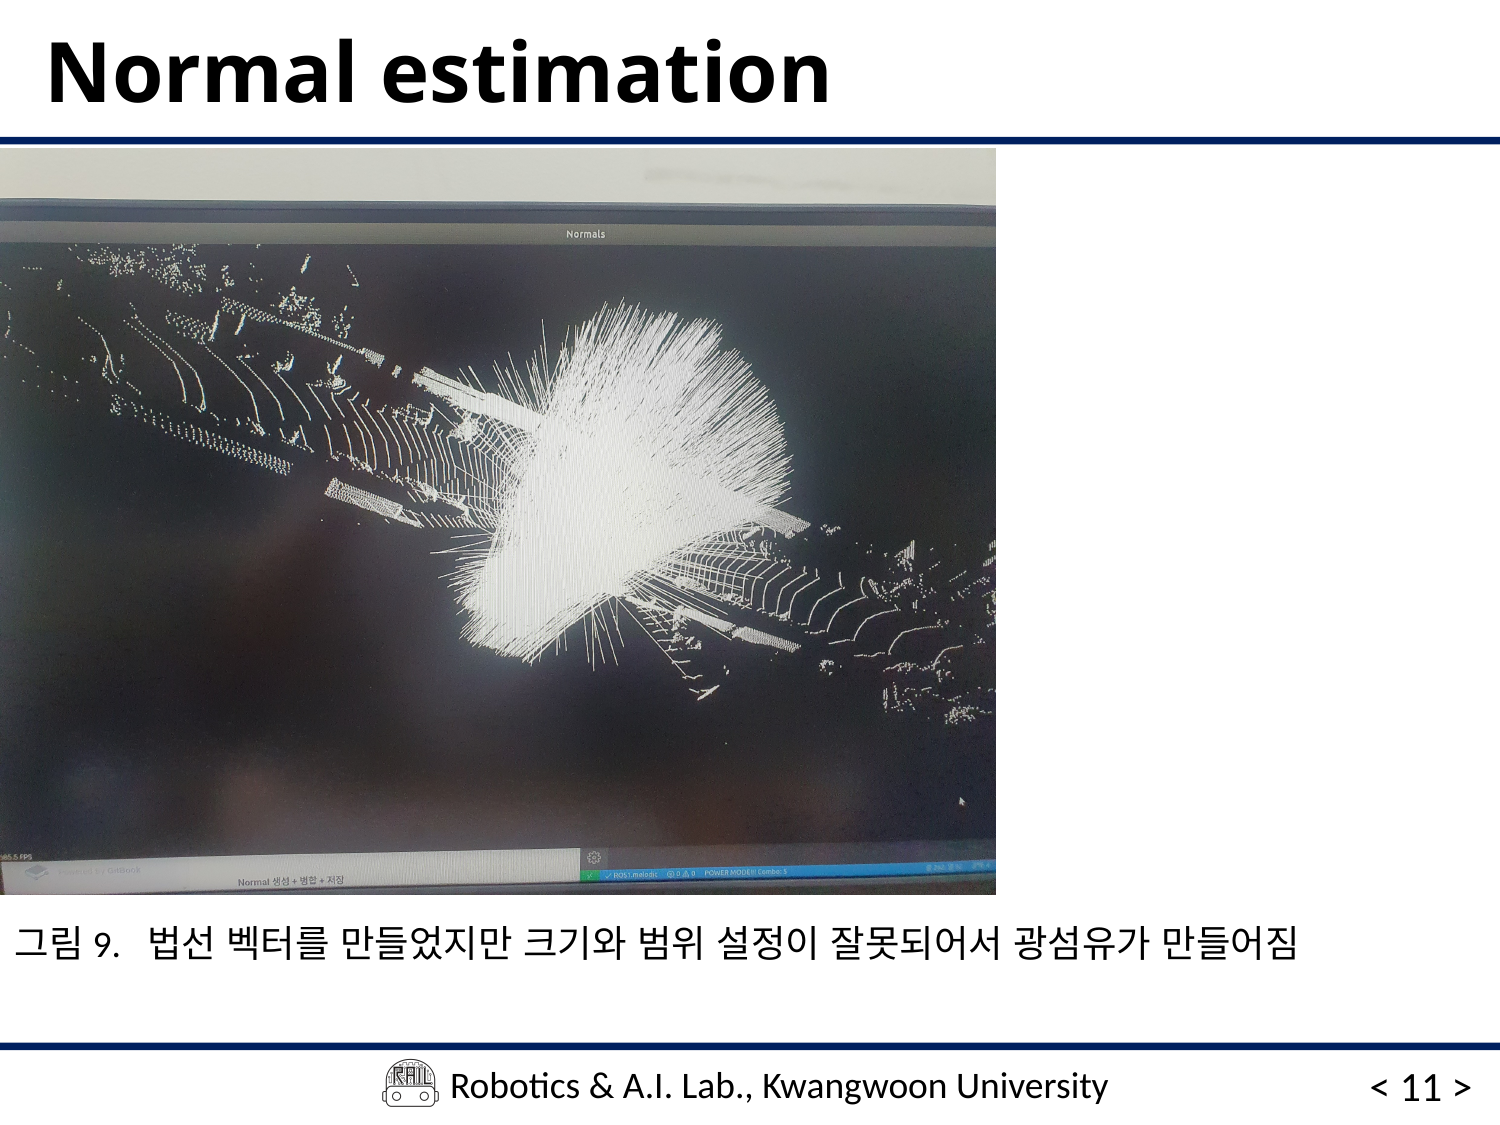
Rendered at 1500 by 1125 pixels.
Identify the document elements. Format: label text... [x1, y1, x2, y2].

picture [0, 148, 996, 896]
picture [373, 1047, 448, 1123]
title Normal estimation [29, 19, 1471, 132]
footer Robotics & A.I. Lab., Kwangwoon University [435, 1053, 1140, 1123]
text_box 그림9. 법선 벡터를 만들었지만 크기와 범위 설정이 잘못되어서 광섬유가 만들어짐 [0, 912, 1429, 972]
slide_number < 11 > [1354, 1052, 1500, 1125]
